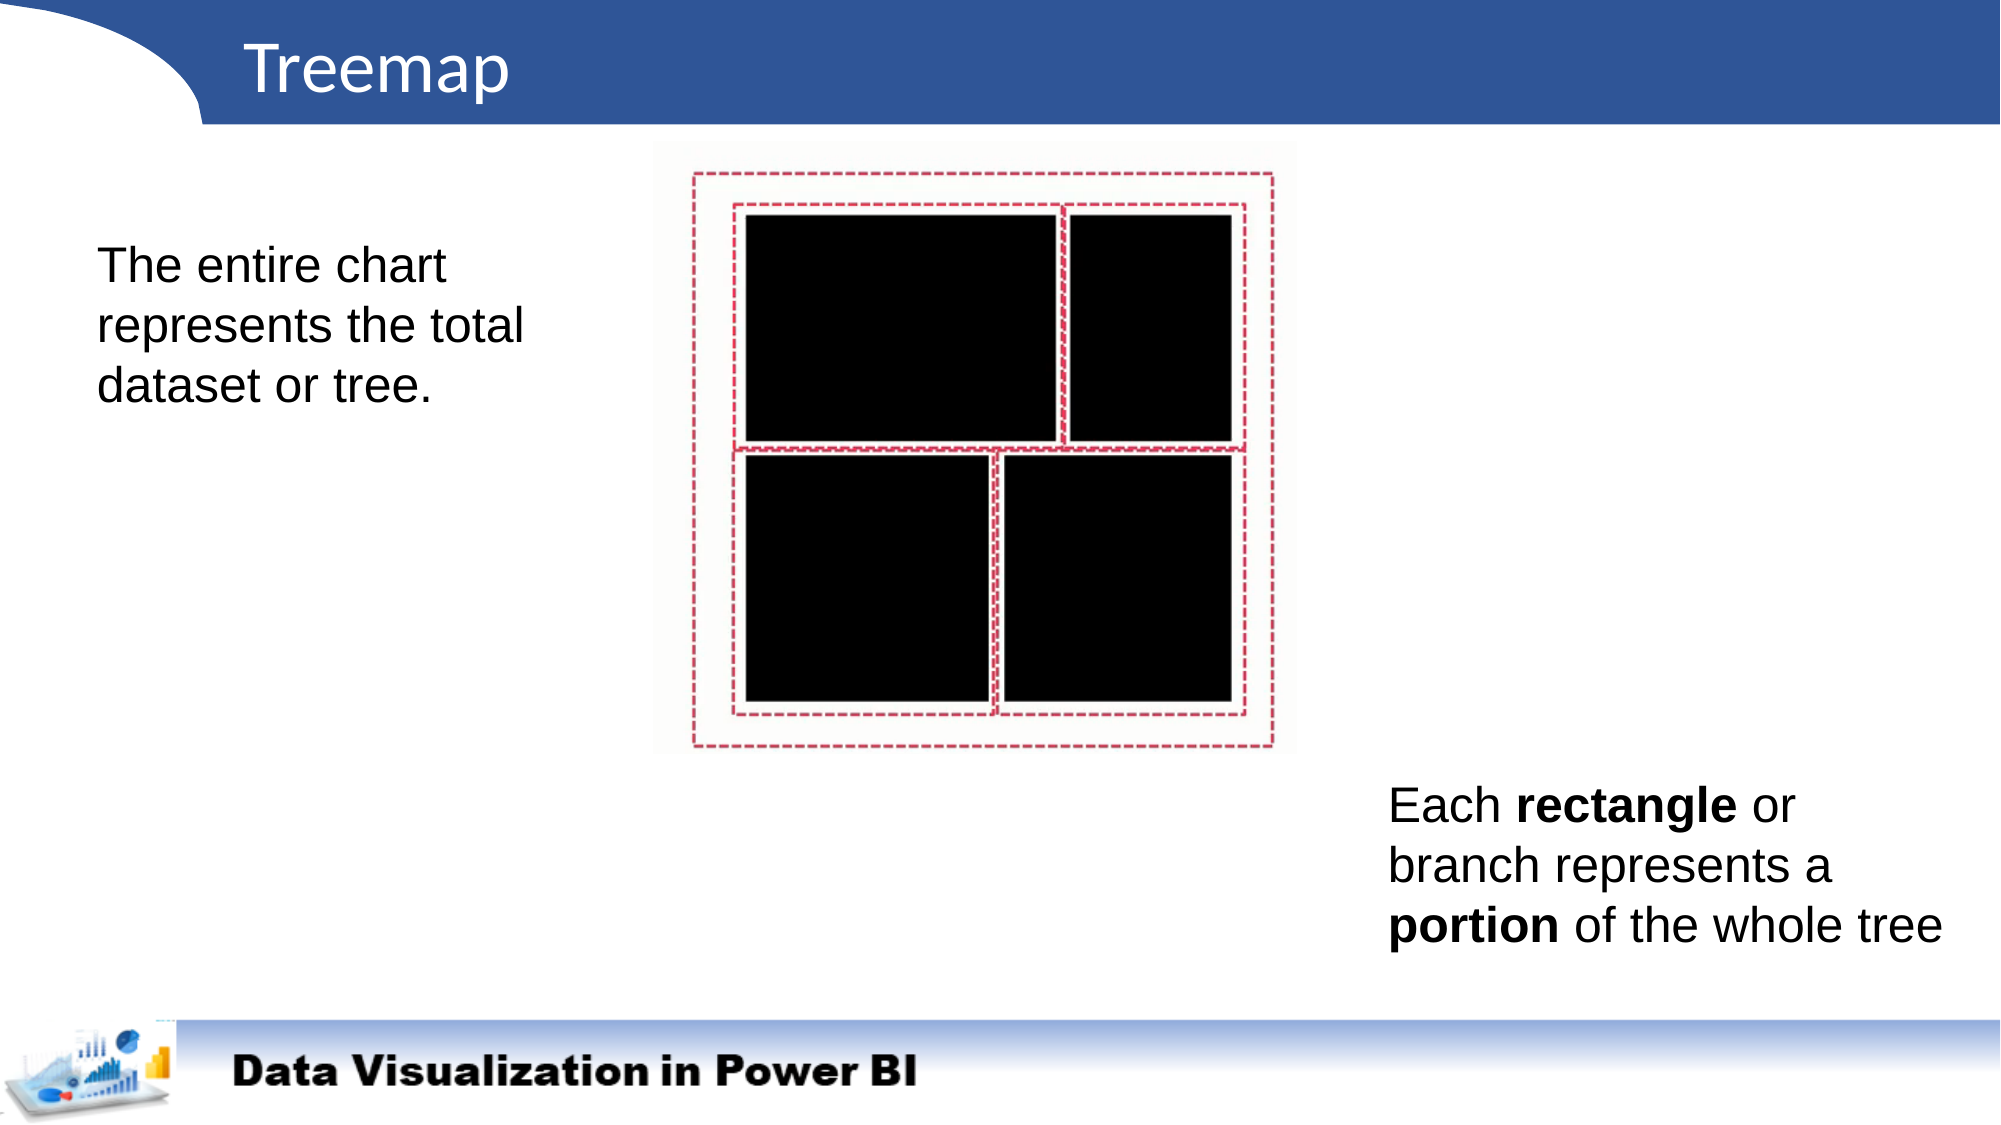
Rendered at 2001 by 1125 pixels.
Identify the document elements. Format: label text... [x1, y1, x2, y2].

text_box Each rectangle or branch represents a portion of the whole tree [1373, 765, 1967, 960]
text_box Treemap [0, 0, 2000, 126]
picture [0, 0, 2001, 1125]
text_box The entire chart represents the total dataset or tree. [82, 225, 574, 421]
